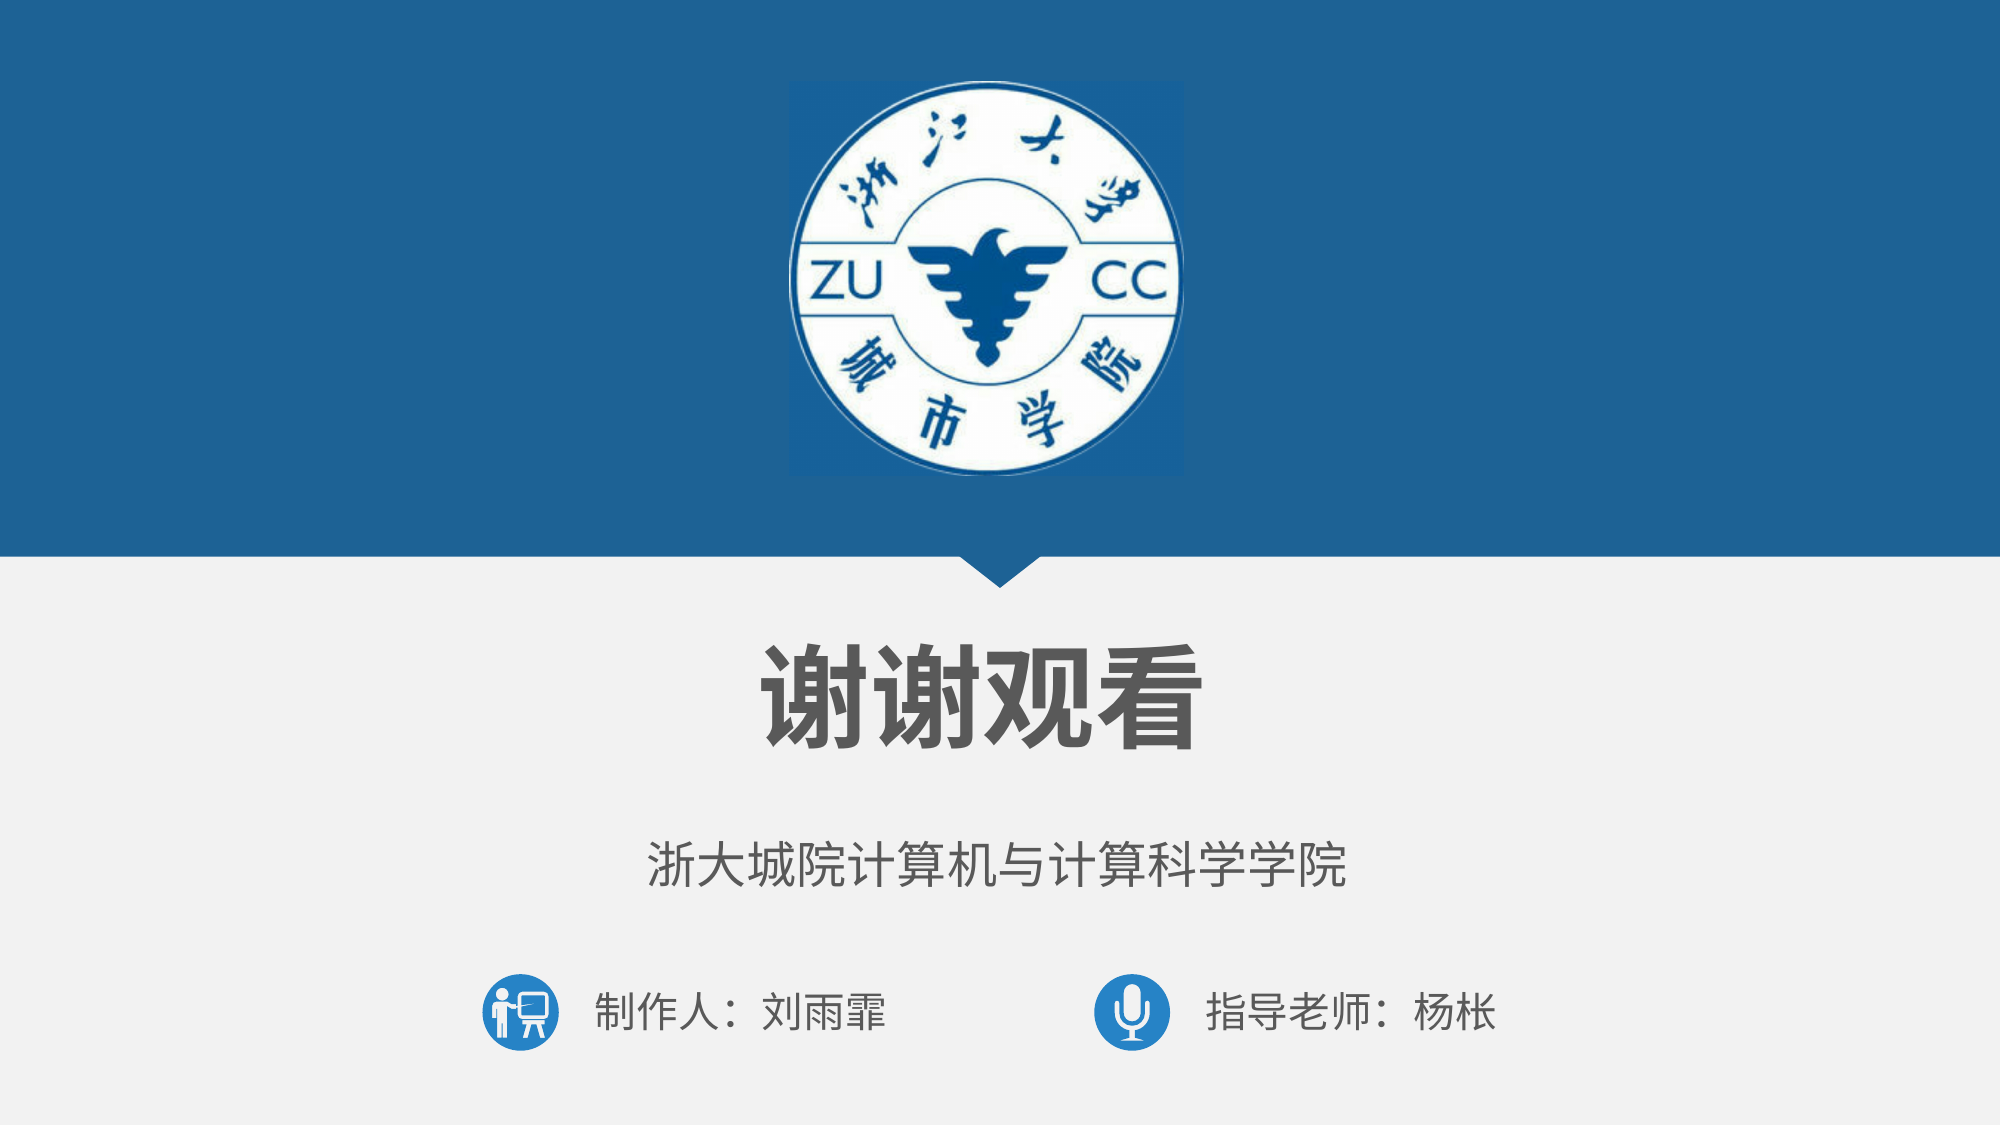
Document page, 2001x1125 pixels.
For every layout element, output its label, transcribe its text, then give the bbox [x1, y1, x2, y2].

picture [789, 81, 1184, 476]
text_box 制作人：刘雨霏 [580, 978, 912, 1044]
text_box [1094, 974, 1171, 1051]
text_box 指导老师：杨枨 [1189, 978, 1513, 1044]
text_box [482, 974, 559, 1051]
text_box 谢谢观看 [742, 619, 1223, 769]
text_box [0, 0, 2000, 588]
text_box 浙大城院计算机与计算科学学院 [477, 826, 1517, 902]
